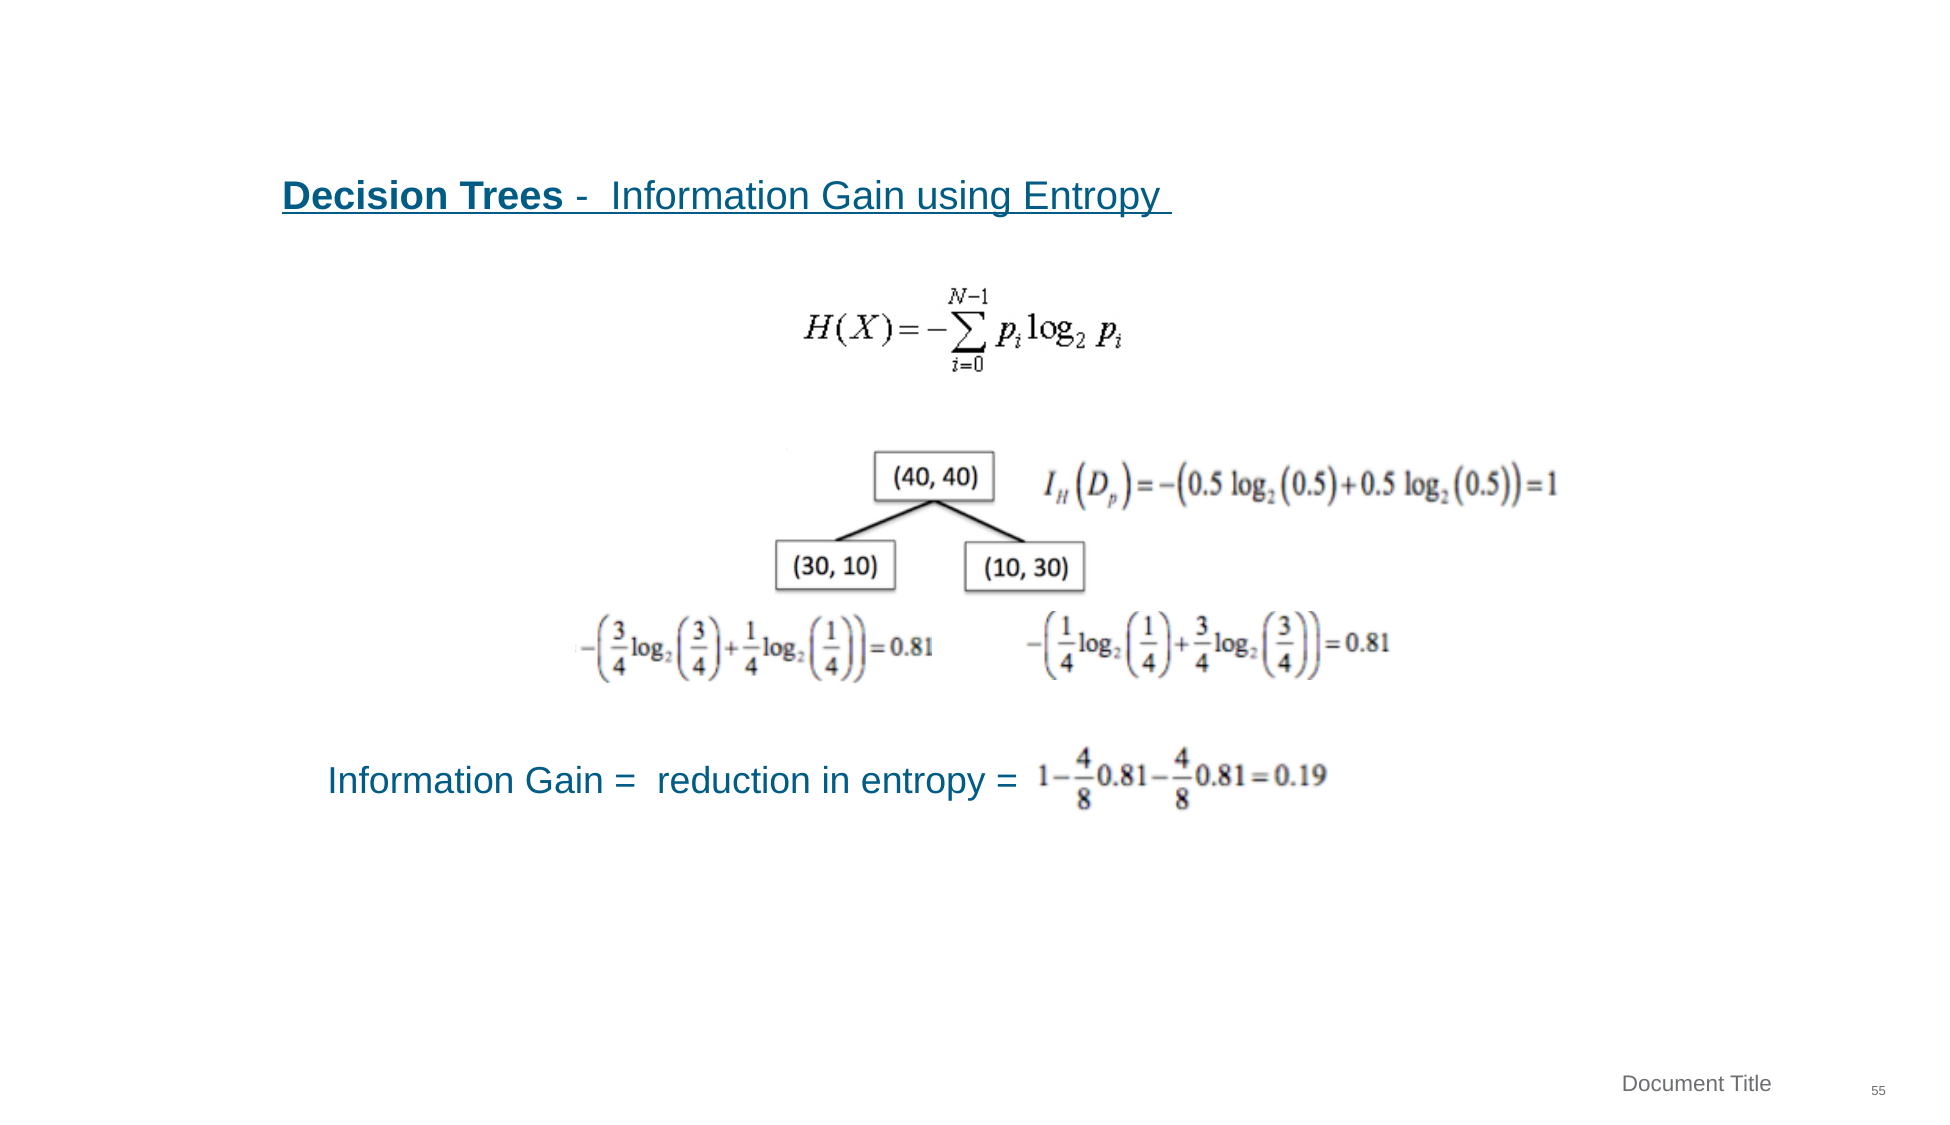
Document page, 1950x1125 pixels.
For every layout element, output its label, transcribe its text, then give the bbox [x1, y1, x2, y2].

text_box Information Gain = reduction in entropy = [312, 748, 1050, 854]
list Decision Trees - Information Gain using Entropy [282, 174, 1633, 813]
picture [801, 279, 1135, 383]
picture [574, 611, 932, 685]
picture [774, 437, 1586, 598]
picture [1024, 611, 1394, 680]
picture [1037, 743, 1332, 814]
